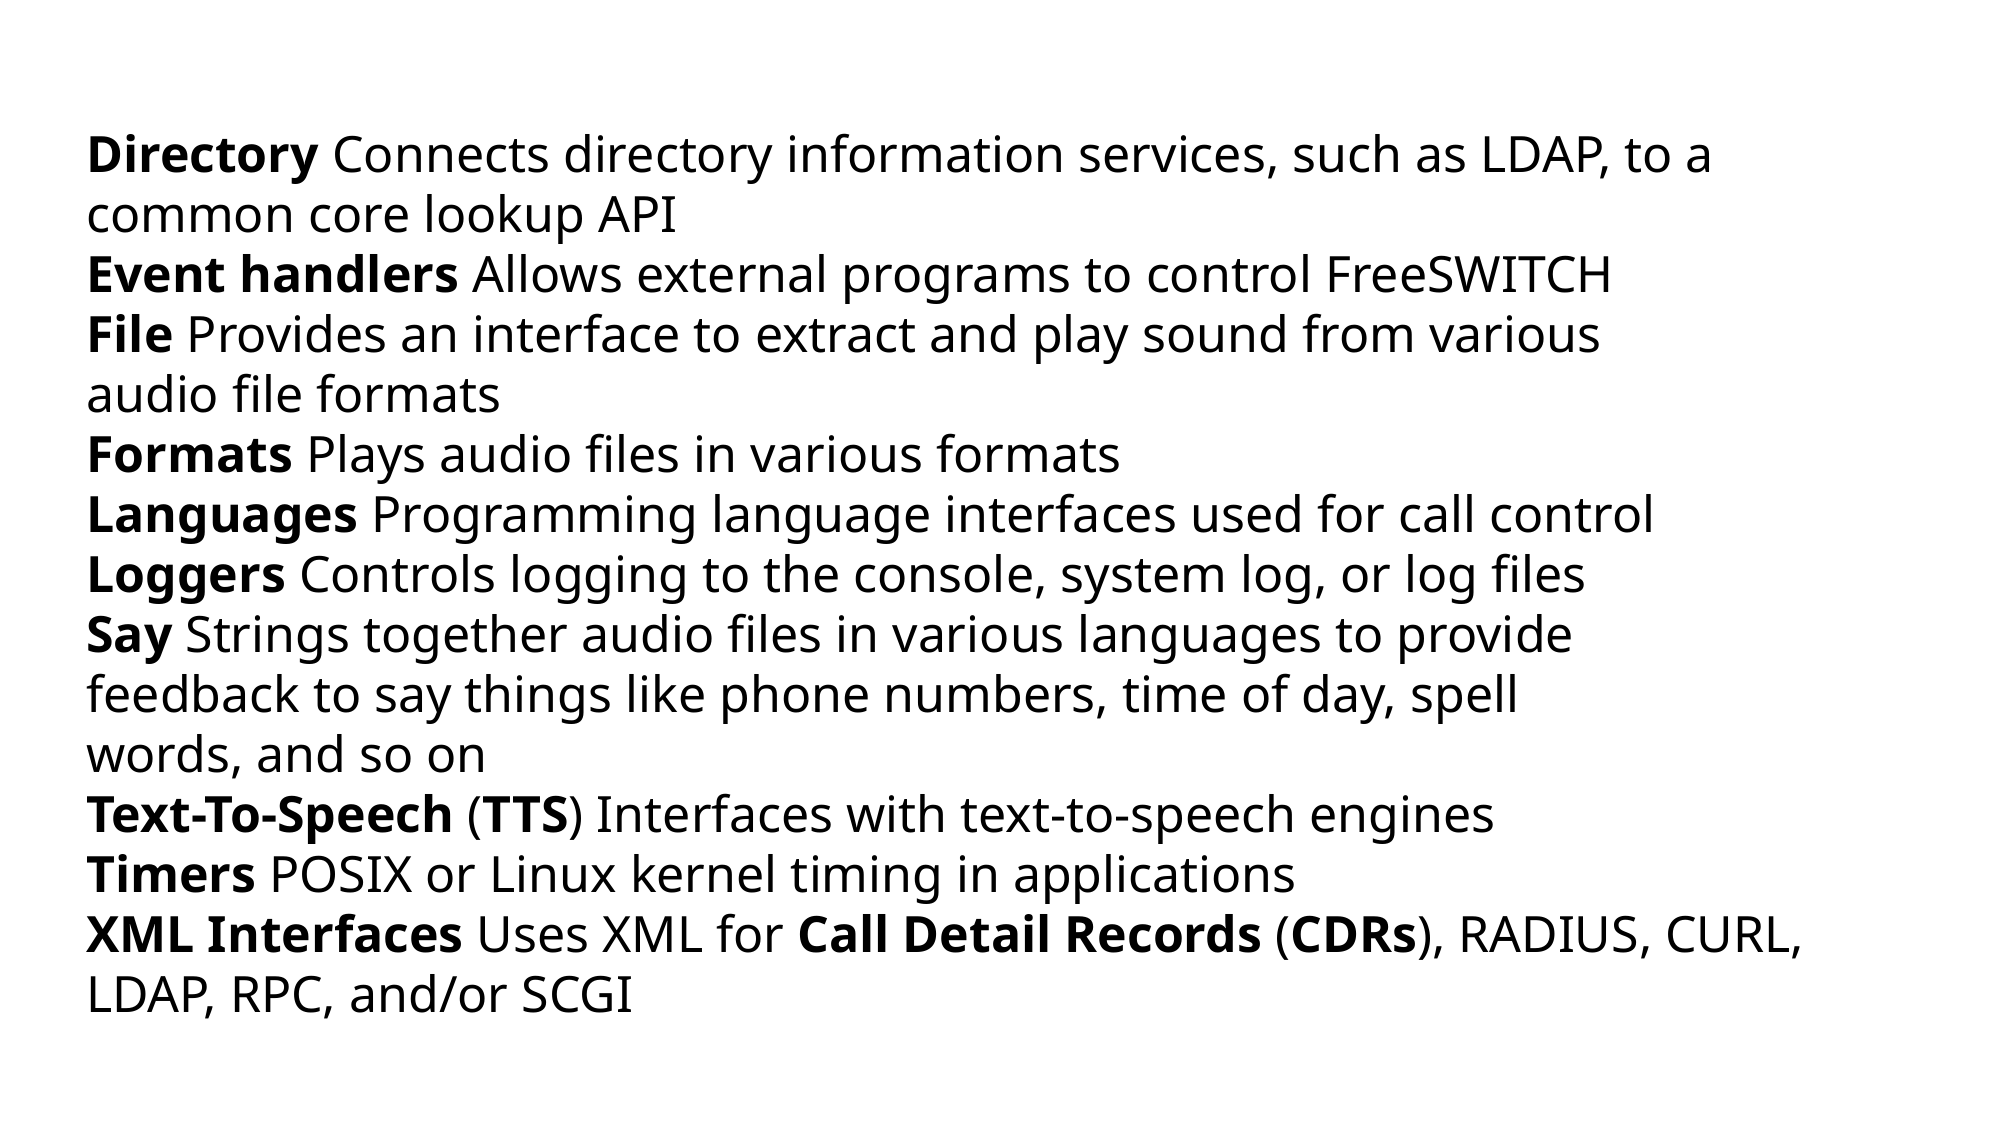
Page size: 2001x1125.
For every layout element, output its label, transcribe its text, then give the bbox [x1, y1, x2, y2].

text_box Directory Connects directory information services, such as LDAP, to a common core lookup API Event handlers Allows external programs to control FreeSWITCH File Provides an interface to extract and play sound from various audio file formats Formats Plays audio files in various formats Languages Programming language interfaces used for call control Loggers Controls logging to the console, system log, or log files Say Strings together audio files in various languages to provide feedback to say things like phone numbers, time of day, spell words, and so on Text-To-Speech (TTS) Interfaces with text-to-speech engines Timers POSIX or Linux kernel timing in applications XML Interfaces Uses XML for Call Detail Records (CDRs), RADIUS, CURL, LDAP, RPC, and/or SCGI [71, 114, 1975, 1030]
